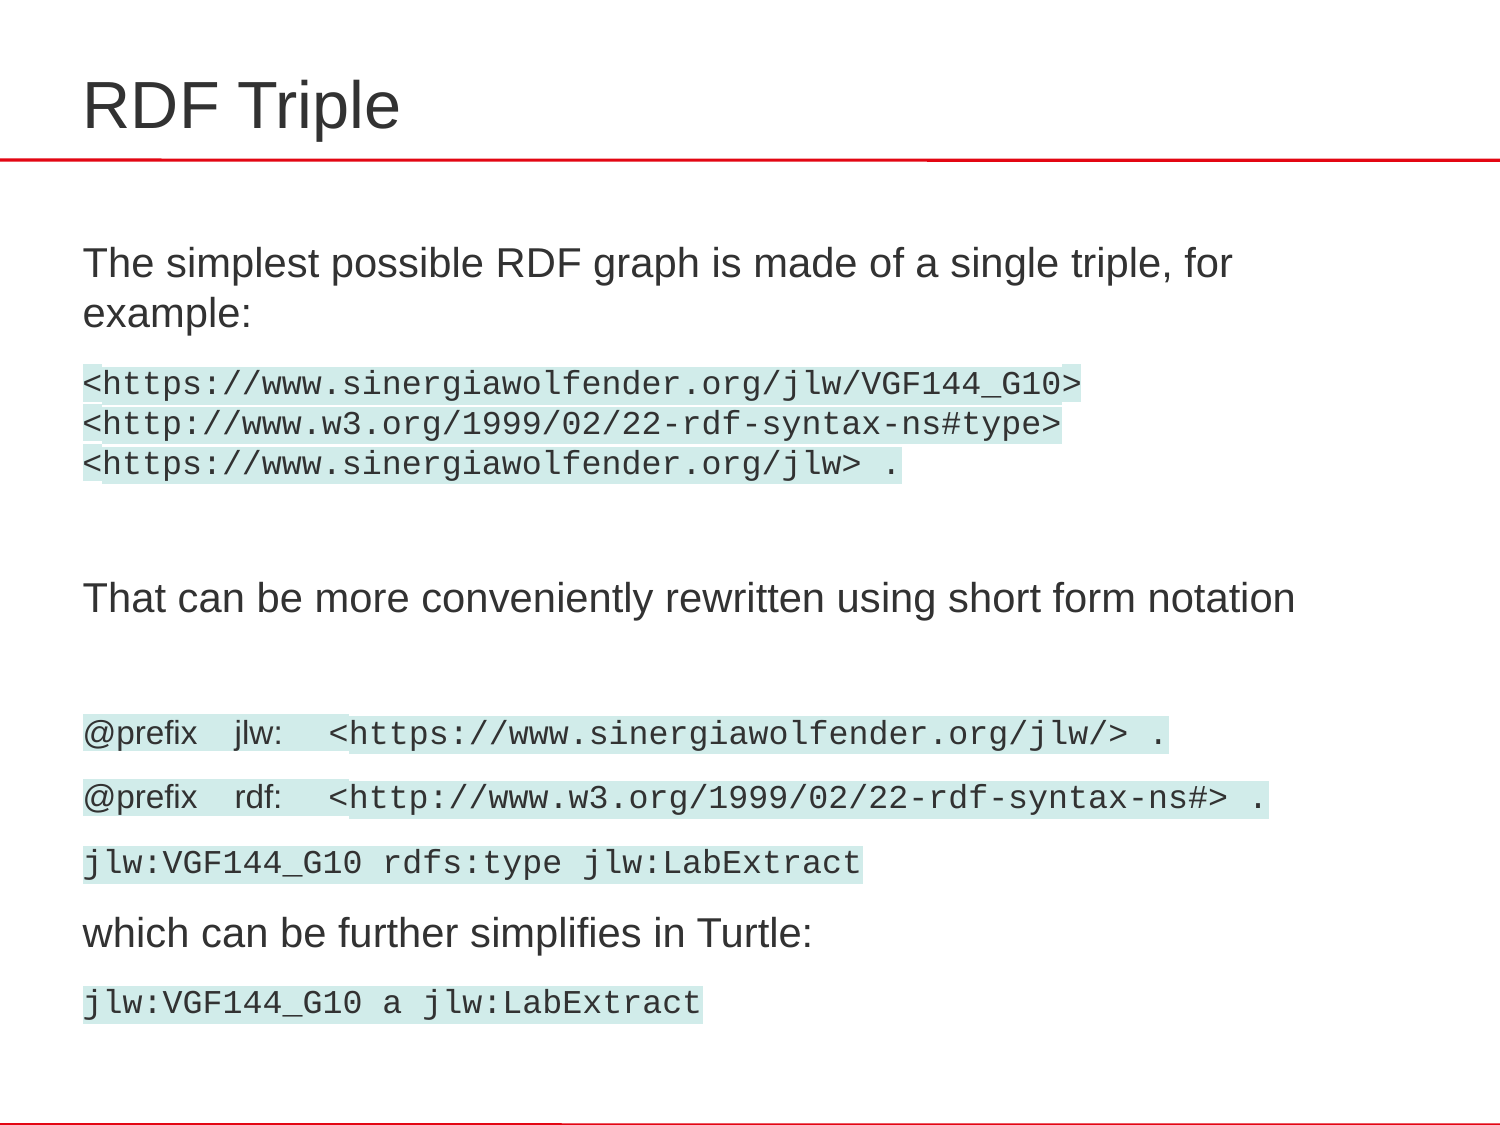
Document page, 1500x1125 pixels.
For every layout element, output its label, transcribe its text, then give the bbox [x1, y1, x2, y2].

list The simplest possible RDF graph is made of a single triple, for example: <https://www.sinergiawolfender.org/jlw/VGF144_G10> <http://www.w3.org/1999/02/22-rdf-syntax-ns#type> <https://www.sinergiawolfender.org/jlw> . That can be more conveniently rewritten using short form notation @prefix jlw: <https://www.sinergiawolfender.org/jlw/> . @prefix rdf: <http://www.w3.org/1999/02/22-rdf-syntax-ns#> . jlw:VGF144_G10 rdfs:type jlw:LabExtract which can be further simplifies in Turtle: jlw:VGF144_G10 a jlw:LabExtract [82, 236, 1412, 1040]
title RDF Triple [82, 66, 1412, 146]
